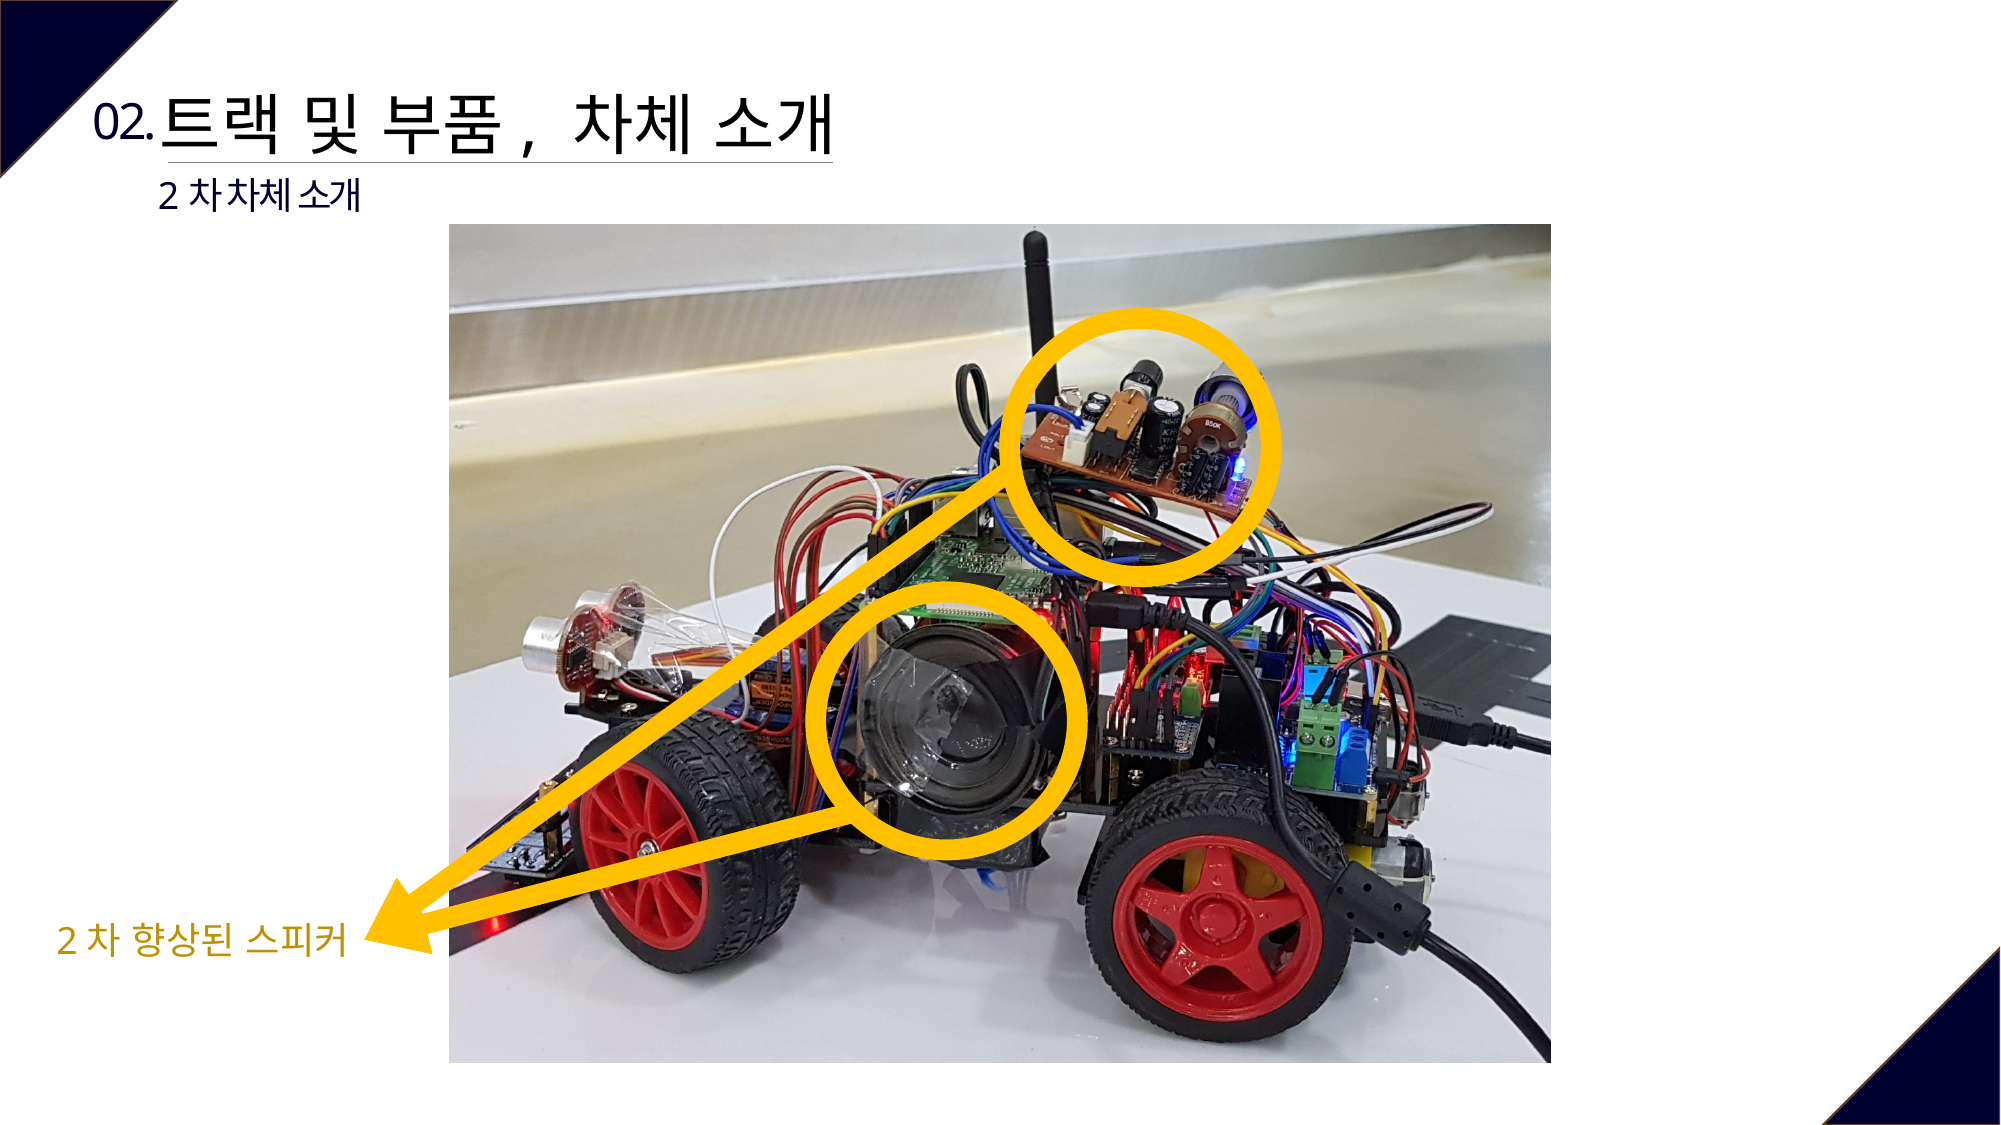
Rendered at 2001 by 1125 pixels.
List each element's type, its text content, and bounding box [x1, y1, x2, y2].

text_box 2차 차체 소개 [143, 164, 378, 224]
text_box 트랙 및 부품, 차체 소개 [145, 75, 852, 170]
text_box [31, 318, 1272, 971]
picture [449, 224, 1551, 1063]
text_box 02. [78, 81, 172, 157]
